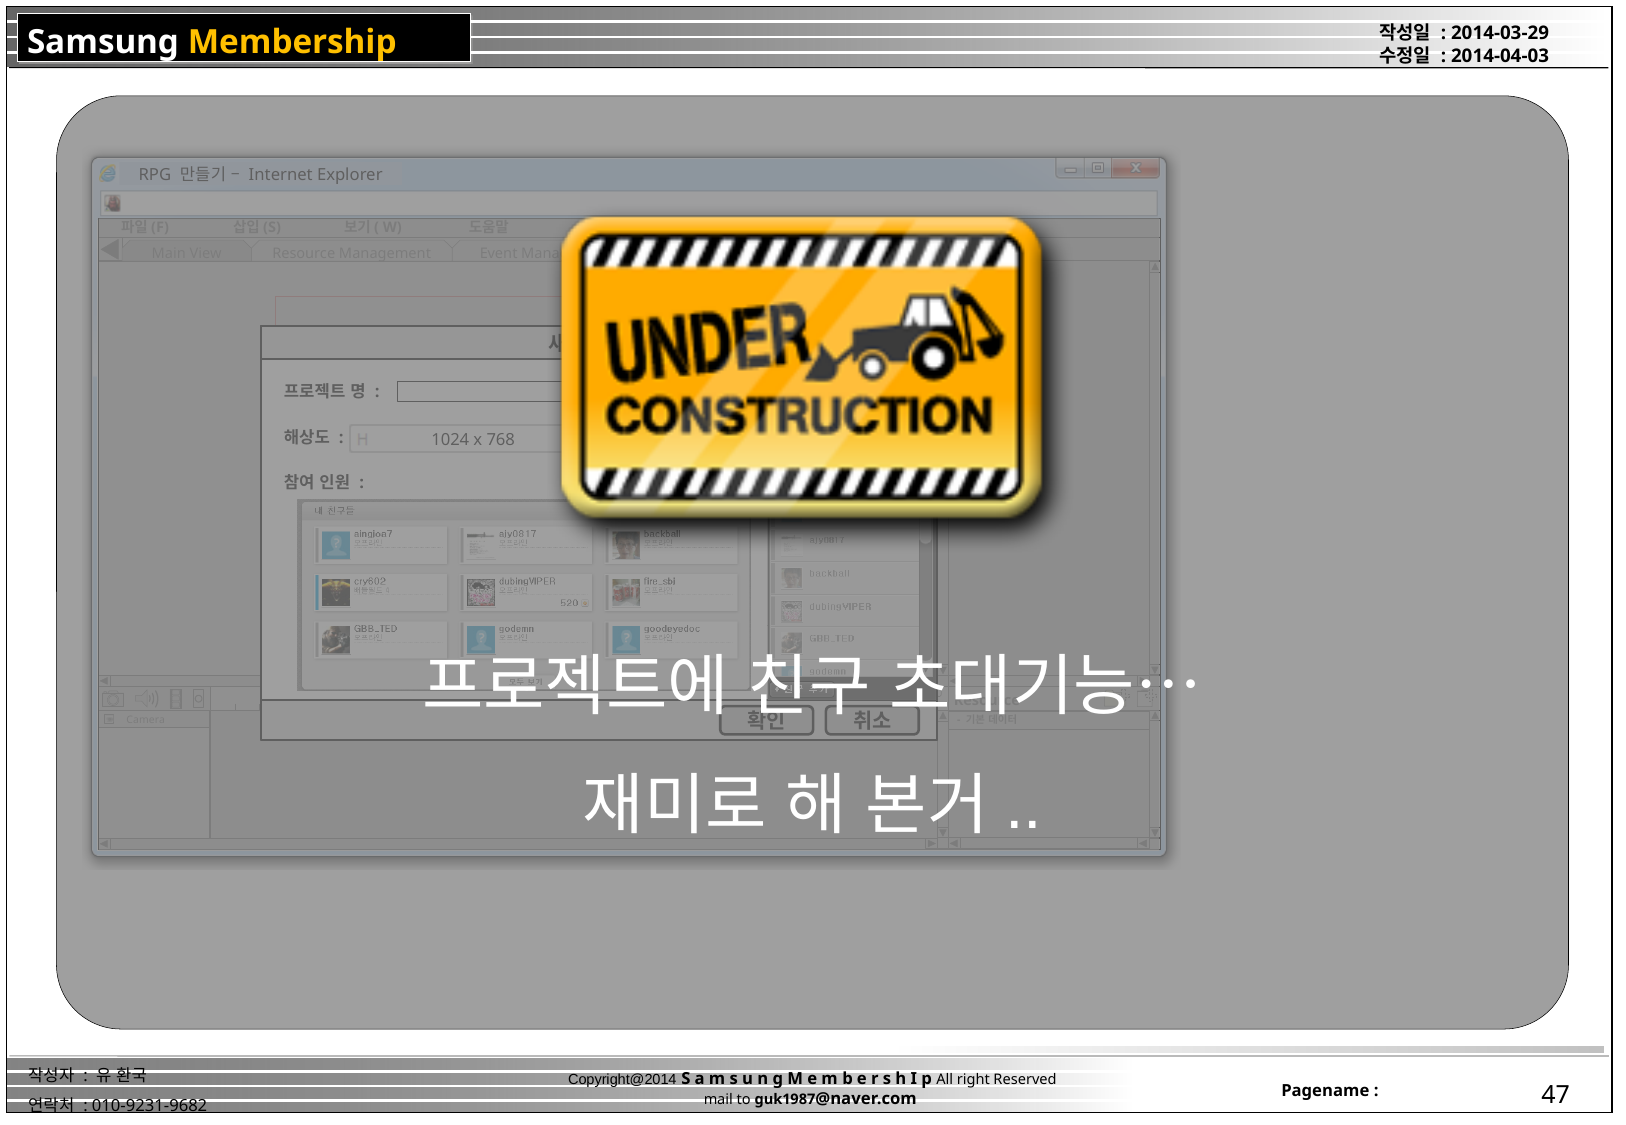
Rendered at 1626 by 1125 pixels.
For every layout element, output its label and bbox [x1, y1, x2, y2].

text_box [895, 1046, 1604, 1053]
text_box [56, 95, 1569, 1030]
